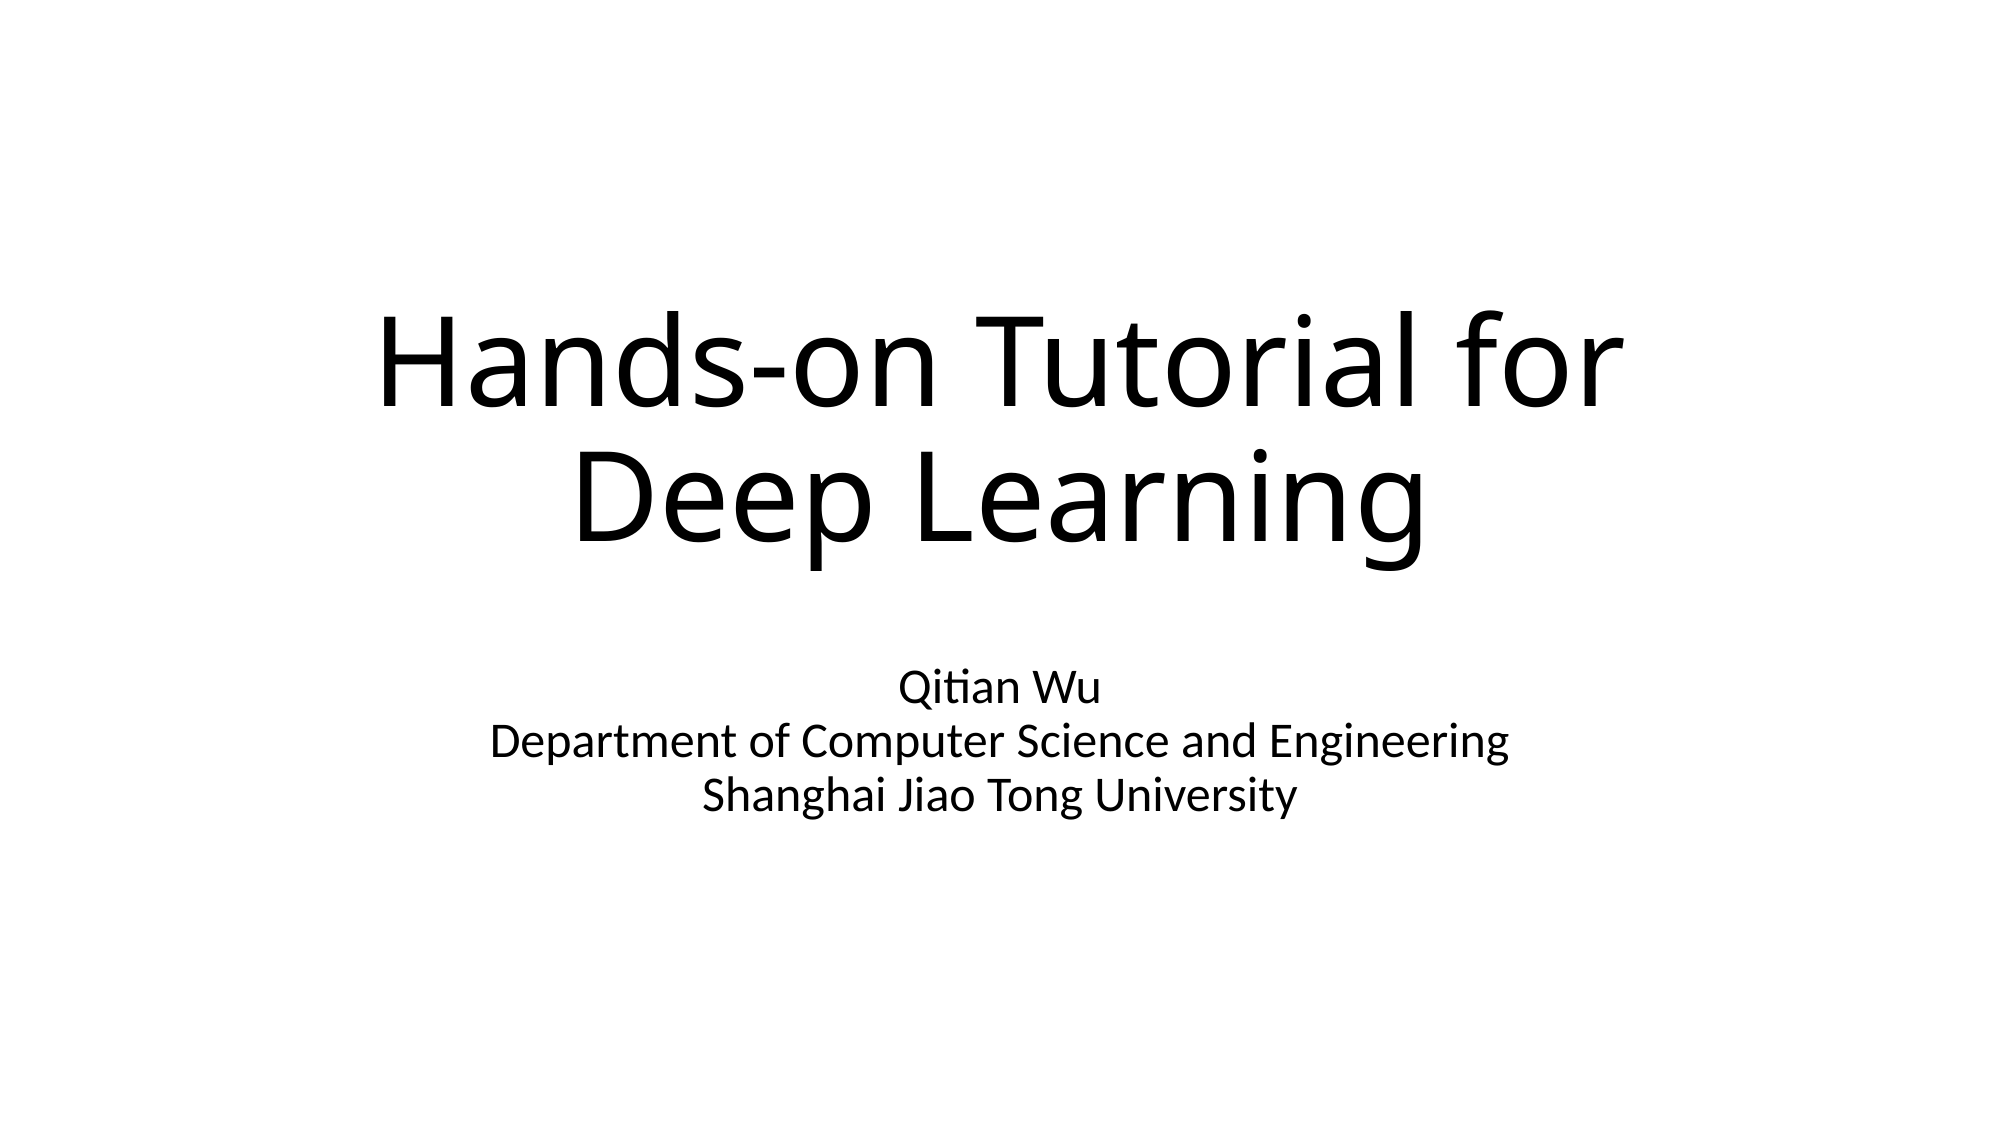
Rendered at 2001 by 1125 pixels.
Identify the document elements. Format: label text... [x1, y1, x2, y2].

title Hands-on Tutorial for Deep Learning [249, 184, 1750, 576]
subtitle Qitian Wu Department of Computer Science and Engineering Shanghai Jiao Tong University [249, 653, 1750, 863]
